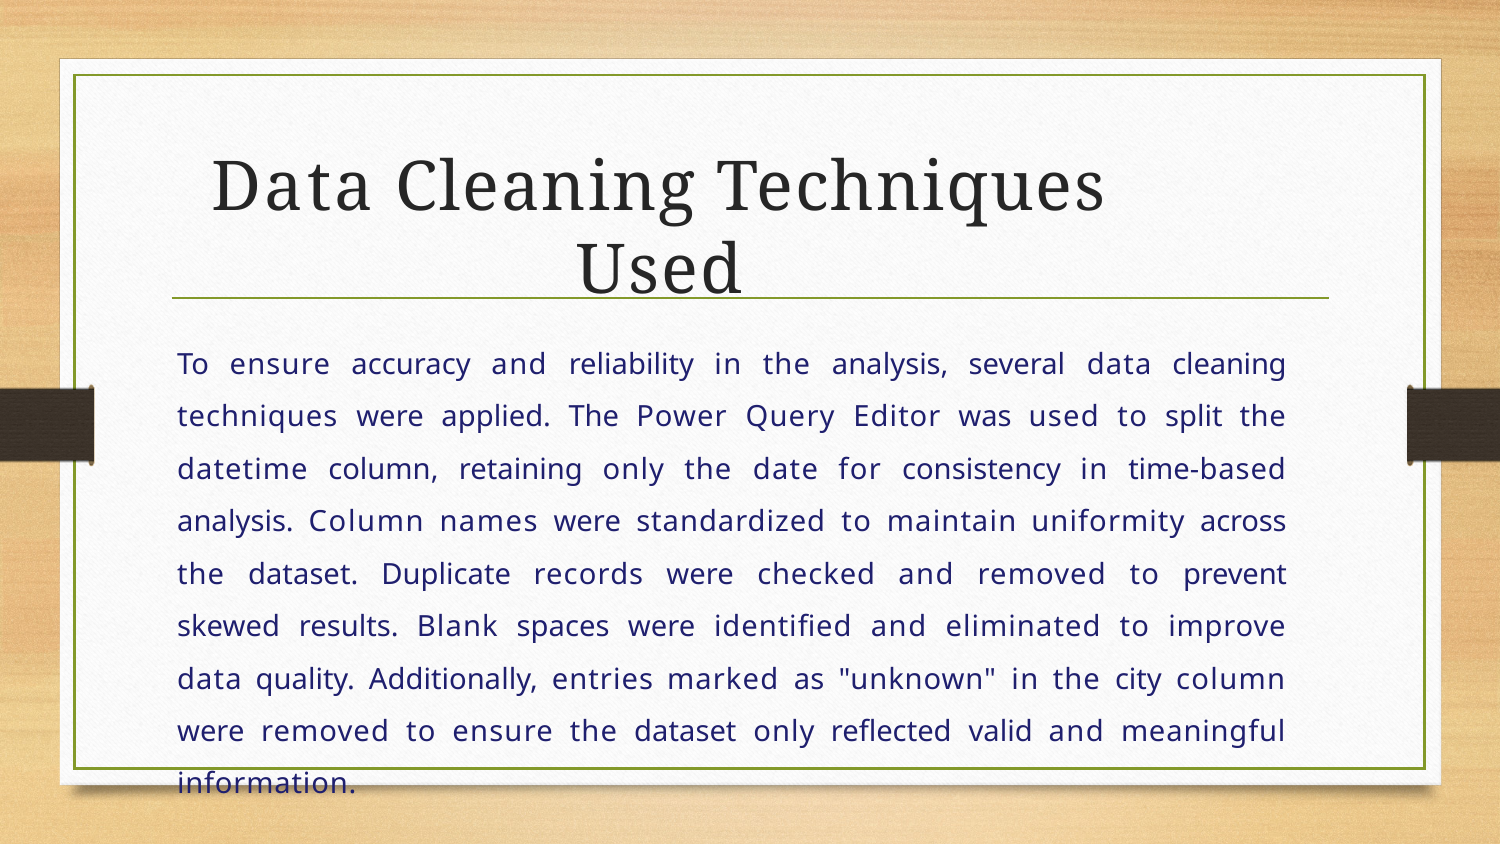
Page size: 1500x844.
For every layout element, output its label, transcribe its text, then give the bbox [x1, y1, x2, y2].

text_box To ensure accuracy and reliability in the analysis, several data cleaning techniques were applied. The Power Query Editor was used to split the datetime column, retaining only the date for consistency in time-based analysis. Column names were standardized to maintain uniformity across the dataset. Duplicate records were checked and removed to prevent skewed results. Blank spaces were identified and eliminated to improve data quality. Additionally, entries marked as "unknown" in the city column were removed to ensure the dataset only reflected valid and meaningful information. [174, 321, 1288, 800]
title Data Cleaning Techniques Used [137, 139, 1181, 307]
picture [0, 0, 1500, 844]
